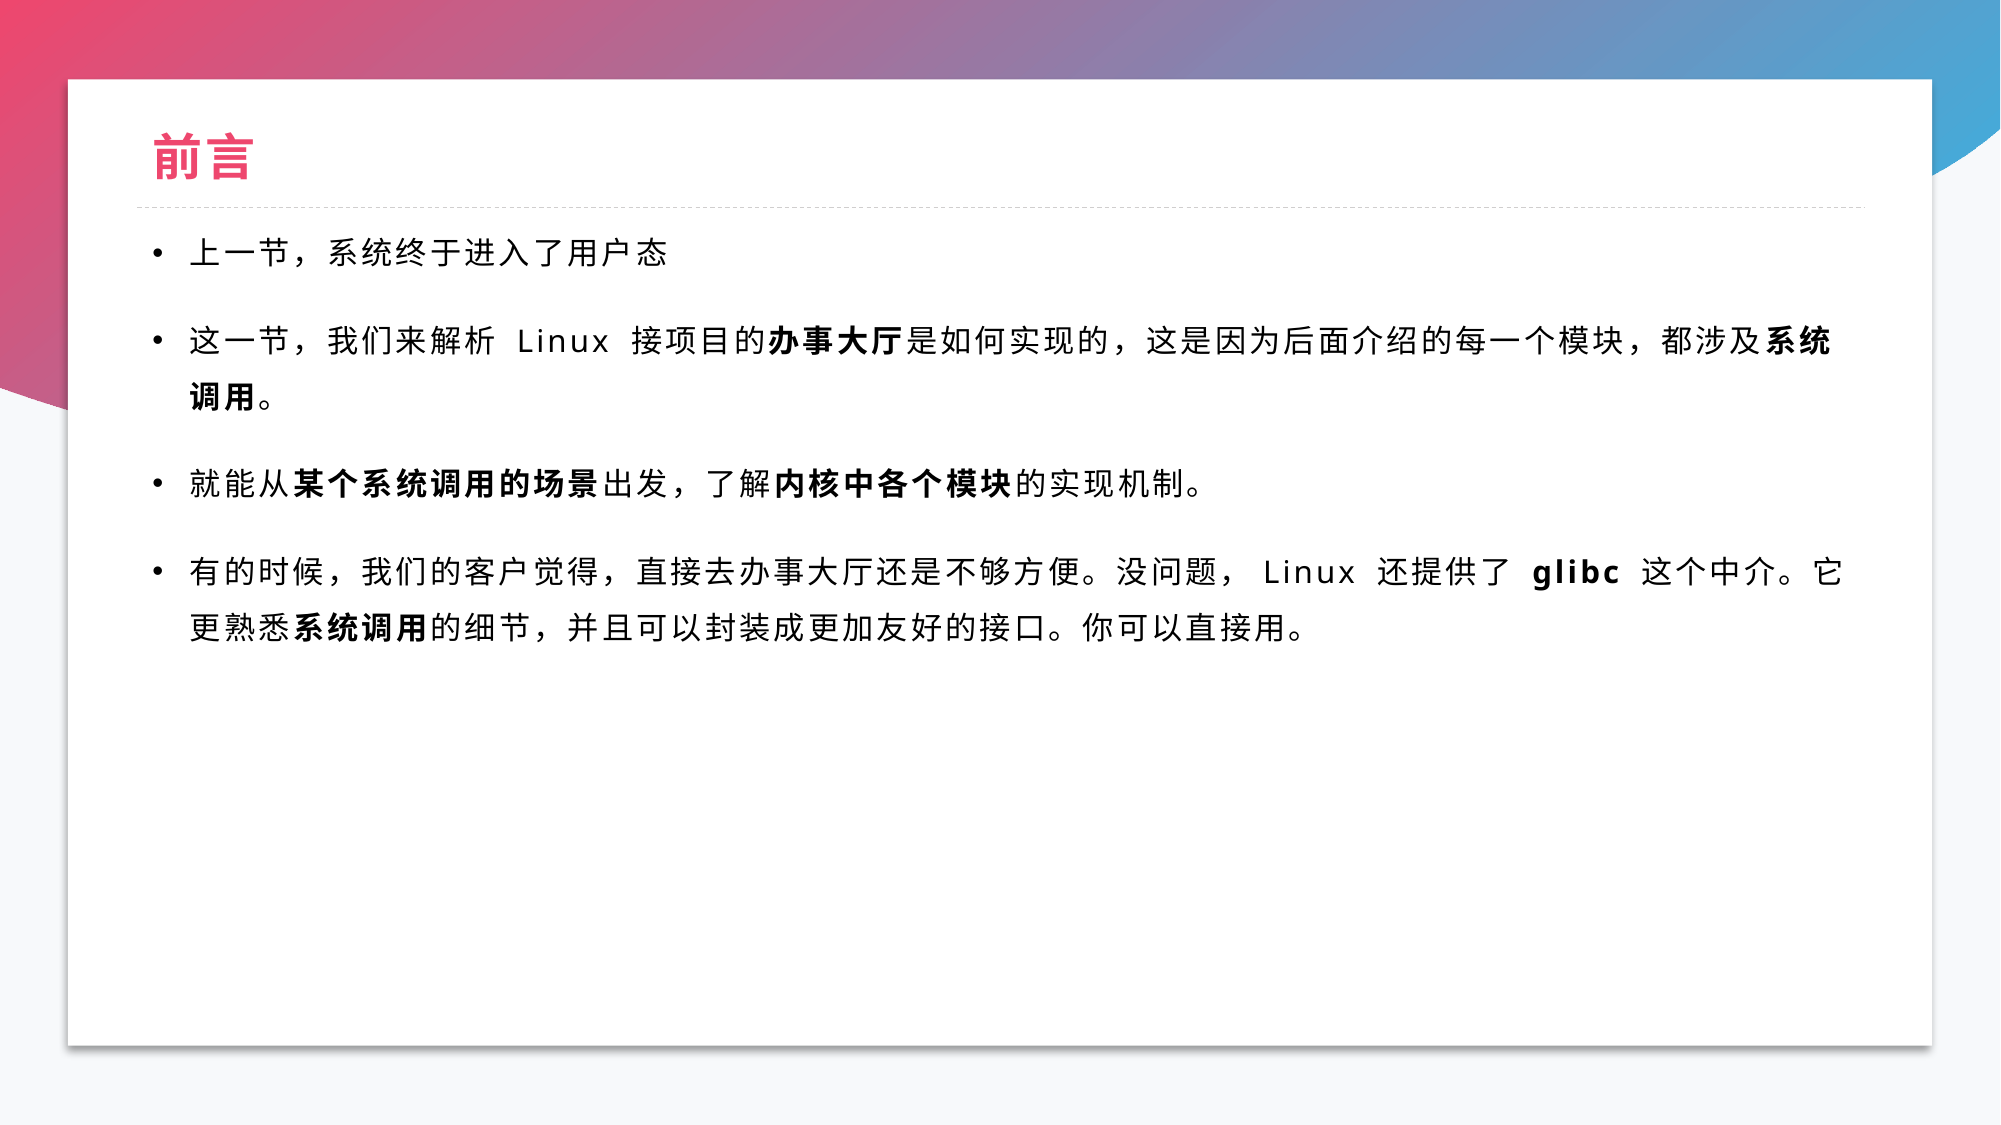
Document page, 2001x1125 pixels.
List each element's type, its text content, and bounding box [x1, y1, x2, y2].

list 上一节，系统终于进入了用户态 这一节，我们来解析 Linux 接项目的办事大厅是如何实现的，这是因为后面介绍的每一个模块，都涉及系统调用。 就能从某个系统调用的场景出发，了解内核中各个模块的实现机制。 有的时候，我们的客户觉得，直接去办事大厅还是不够方便。没问题，Linux 还提供了 glibc 这个中介。它更熟悉系统调用的细节，并且可以封装成更加友好的接口。你可以直接用。 [137, 207, 1864, 1014]
title 前言 [137, 111, 1863, 208]
